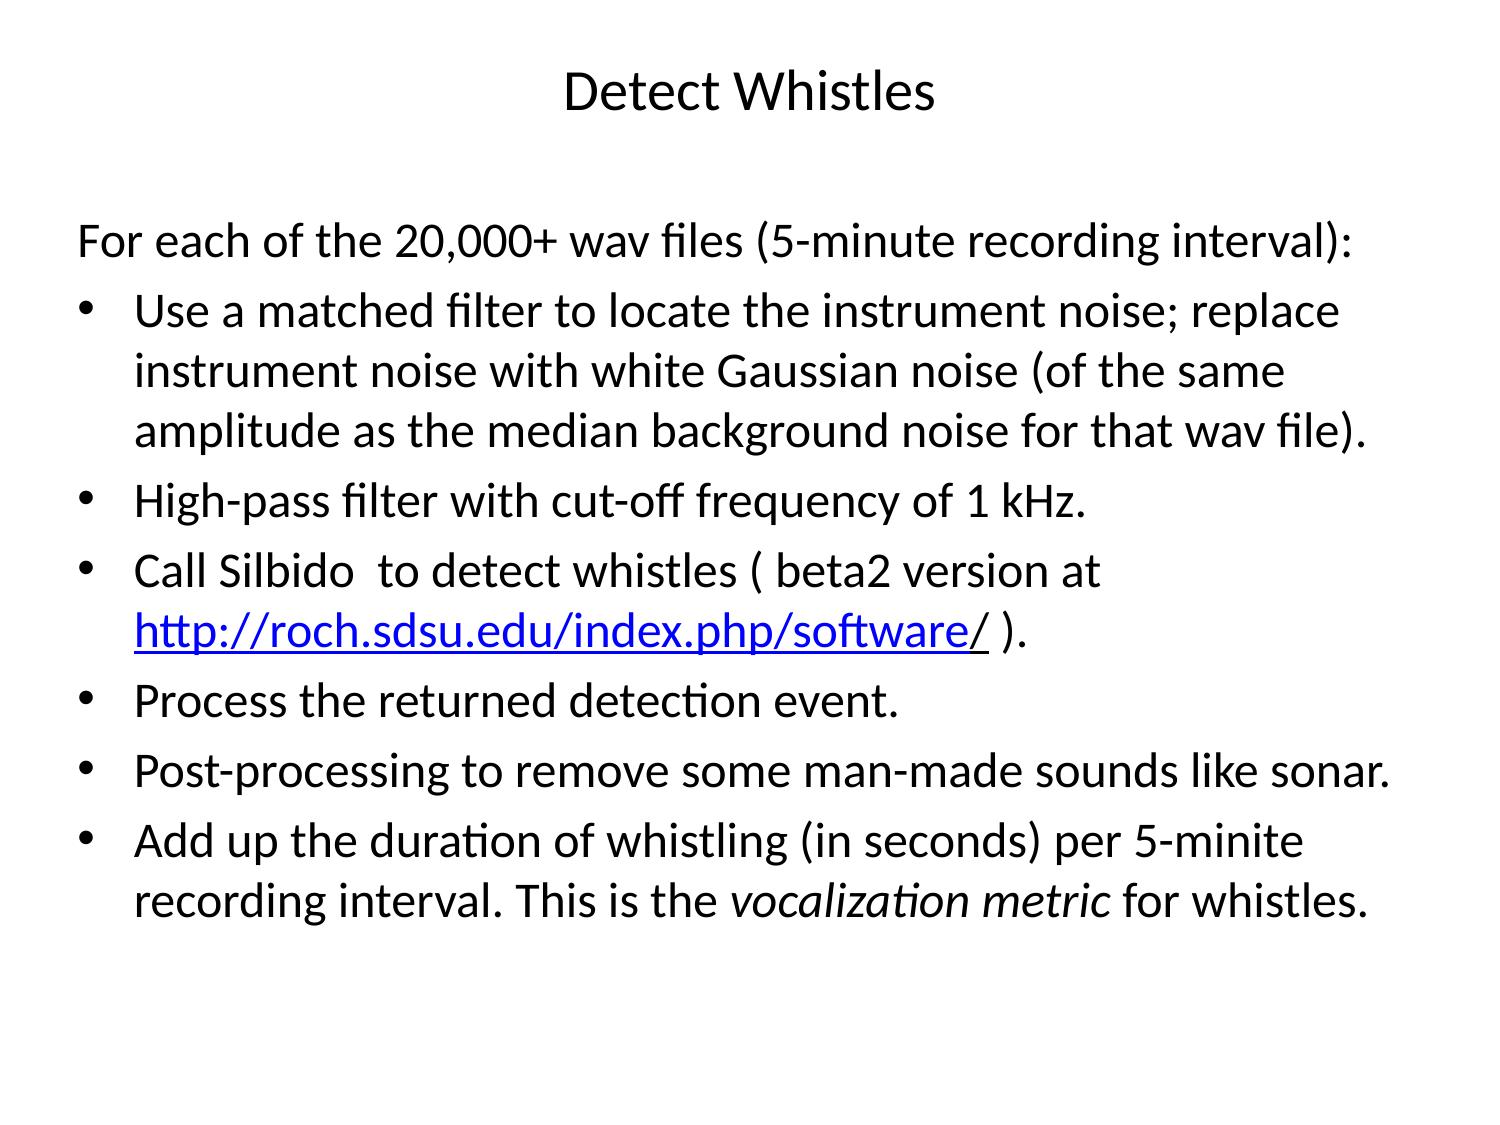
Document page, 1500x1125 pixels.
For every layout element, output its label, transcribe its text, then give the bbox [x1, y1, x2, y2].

title Detect Whistles [112, 37, 1388, 138]
subtitle For each of the 20,000+ wav files (5-minute recording interval): Use a matched filter to locate the instrument noise; replace instrument noise with white Gaussian noise (of the same amplitude as the median background noise for that wav file). High-pass filter with cut-off frequency of 1 kHz. Call Silbido to detect whistles ( beta2 version at http://roch.sdsu.edu/index.php/software/ ). Process the returned detection event. Post-processing to remove some man-made sounds like sonar. Add up the duration of whistling (in seconds) per 5-minite recording interval. This is the vocalization metric for whistles. [62, 200, 1463, 1000]
